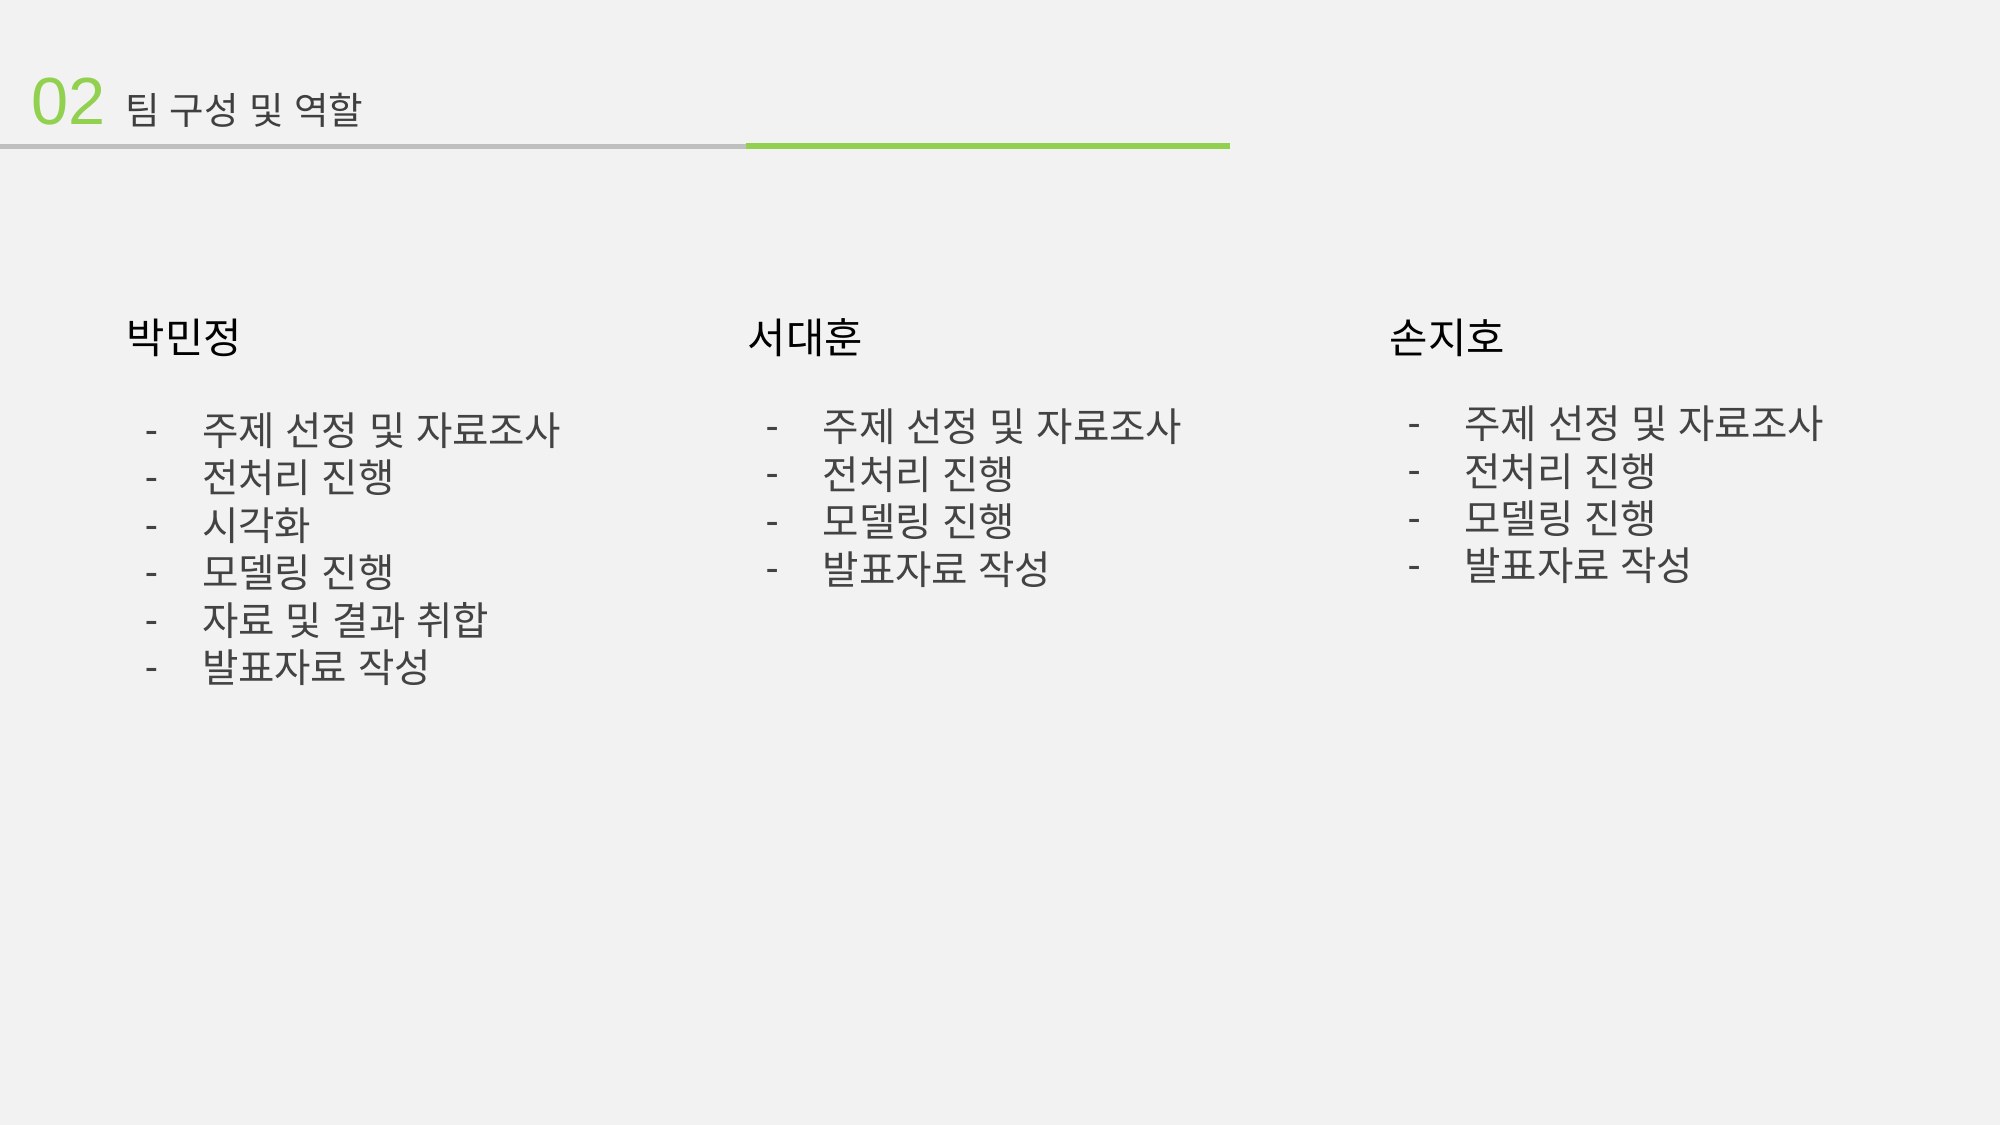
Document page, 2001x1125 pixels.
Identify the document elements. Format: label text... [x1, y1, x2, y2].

text_box 손지호 [1374, 304, 1872, 369]
text_box 주제 선정 및 자료조사 전처리 진행 시각화 모델링 진행 자료 및 결과 취합 발표자료 작성 [112, 398, 621, 699]
text_box 주제 선정 및 자료조사 전처리 진행 모델링 진행 발표자료 작성 [732, 394, 1260, 600]
text_box 서대훈 [732, 304, 1230, 369]
text_box 주제 선정 및 자료조사 전처리 진행 모델링 진행 발표자료 작성 [1374, 391, 1872, 597]
text_box 02 팀 구성 및 역할 [16, 50, 1476, 146]
text_box 박민정 [111, 304, 609, 369]
